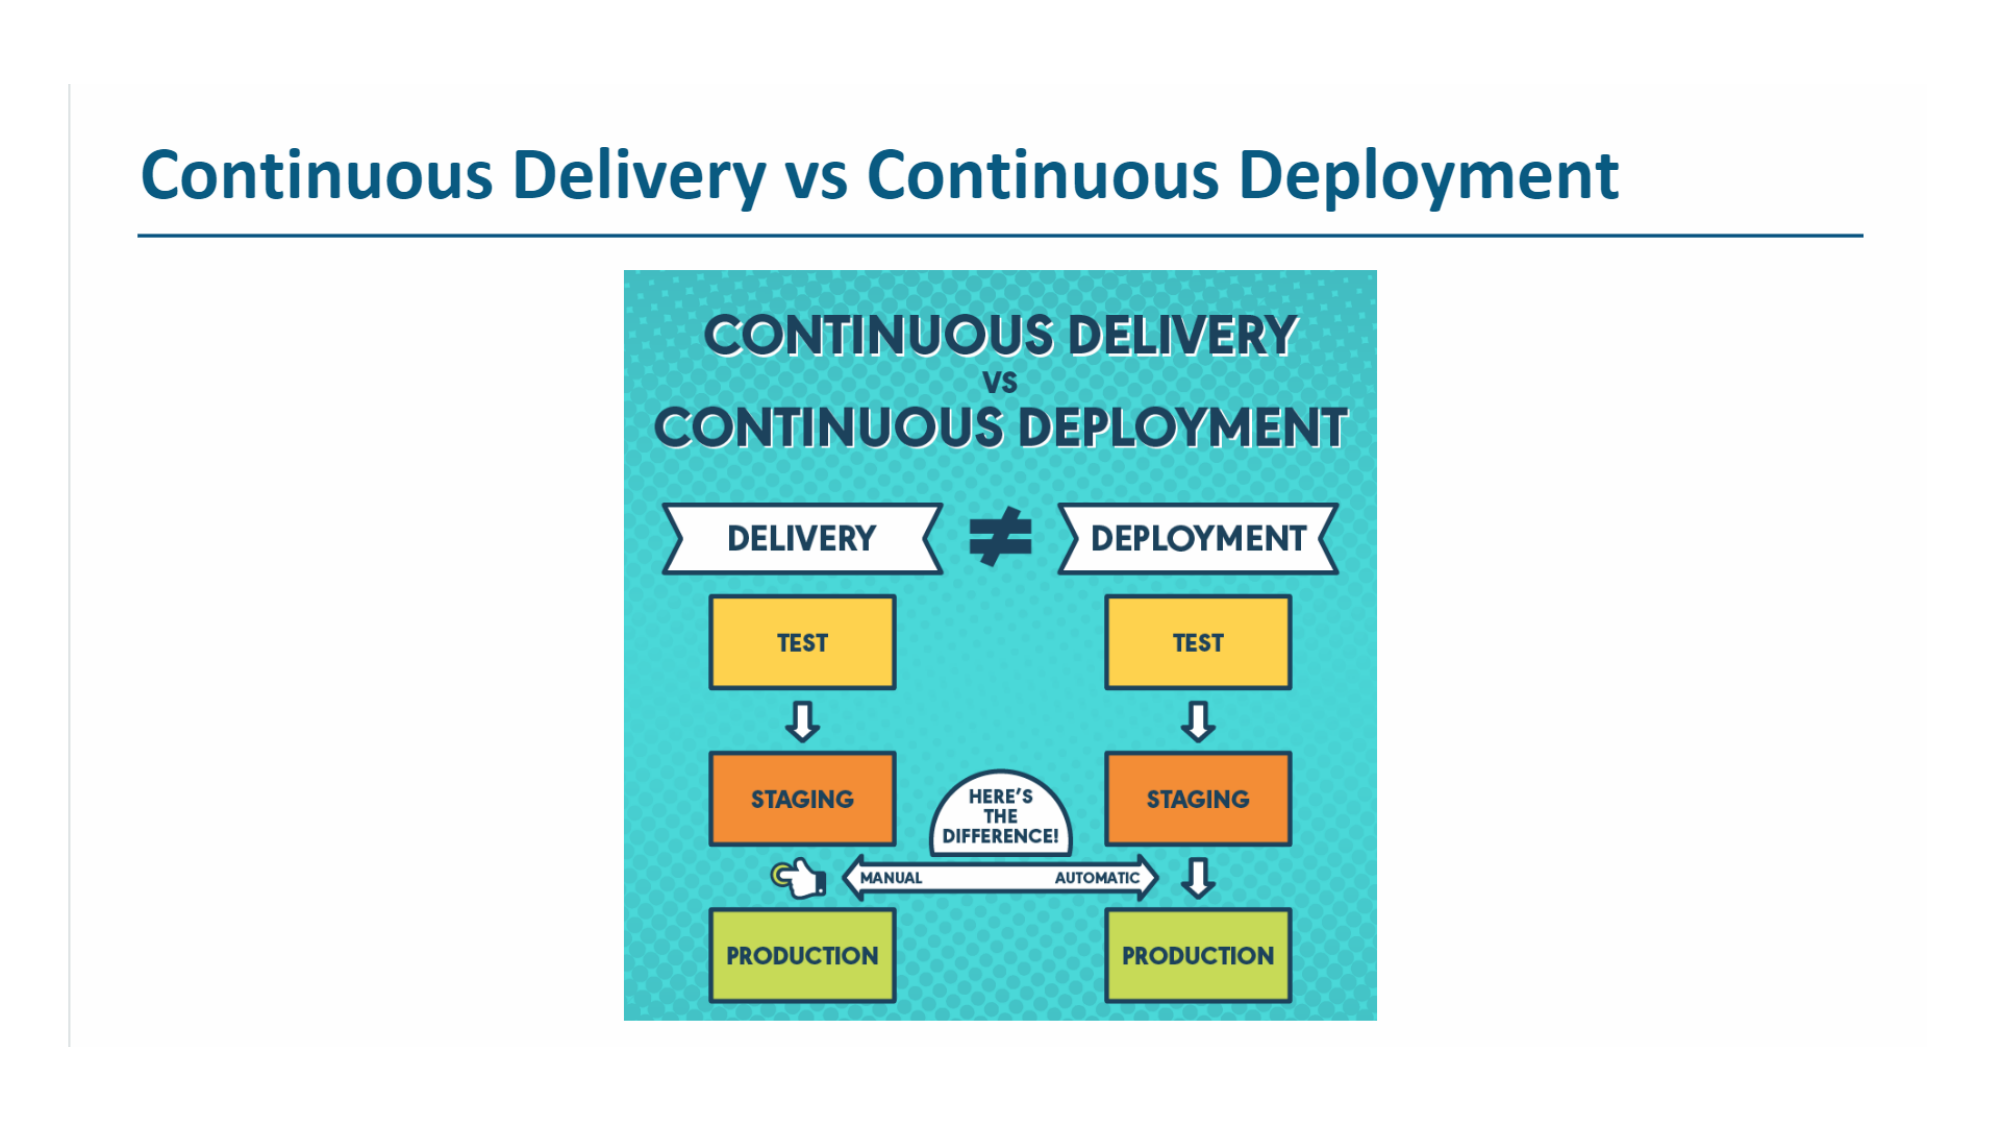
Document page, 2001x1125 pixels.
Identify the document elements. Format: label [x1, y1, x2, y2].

picture [68, 84, 1927, 1047]
